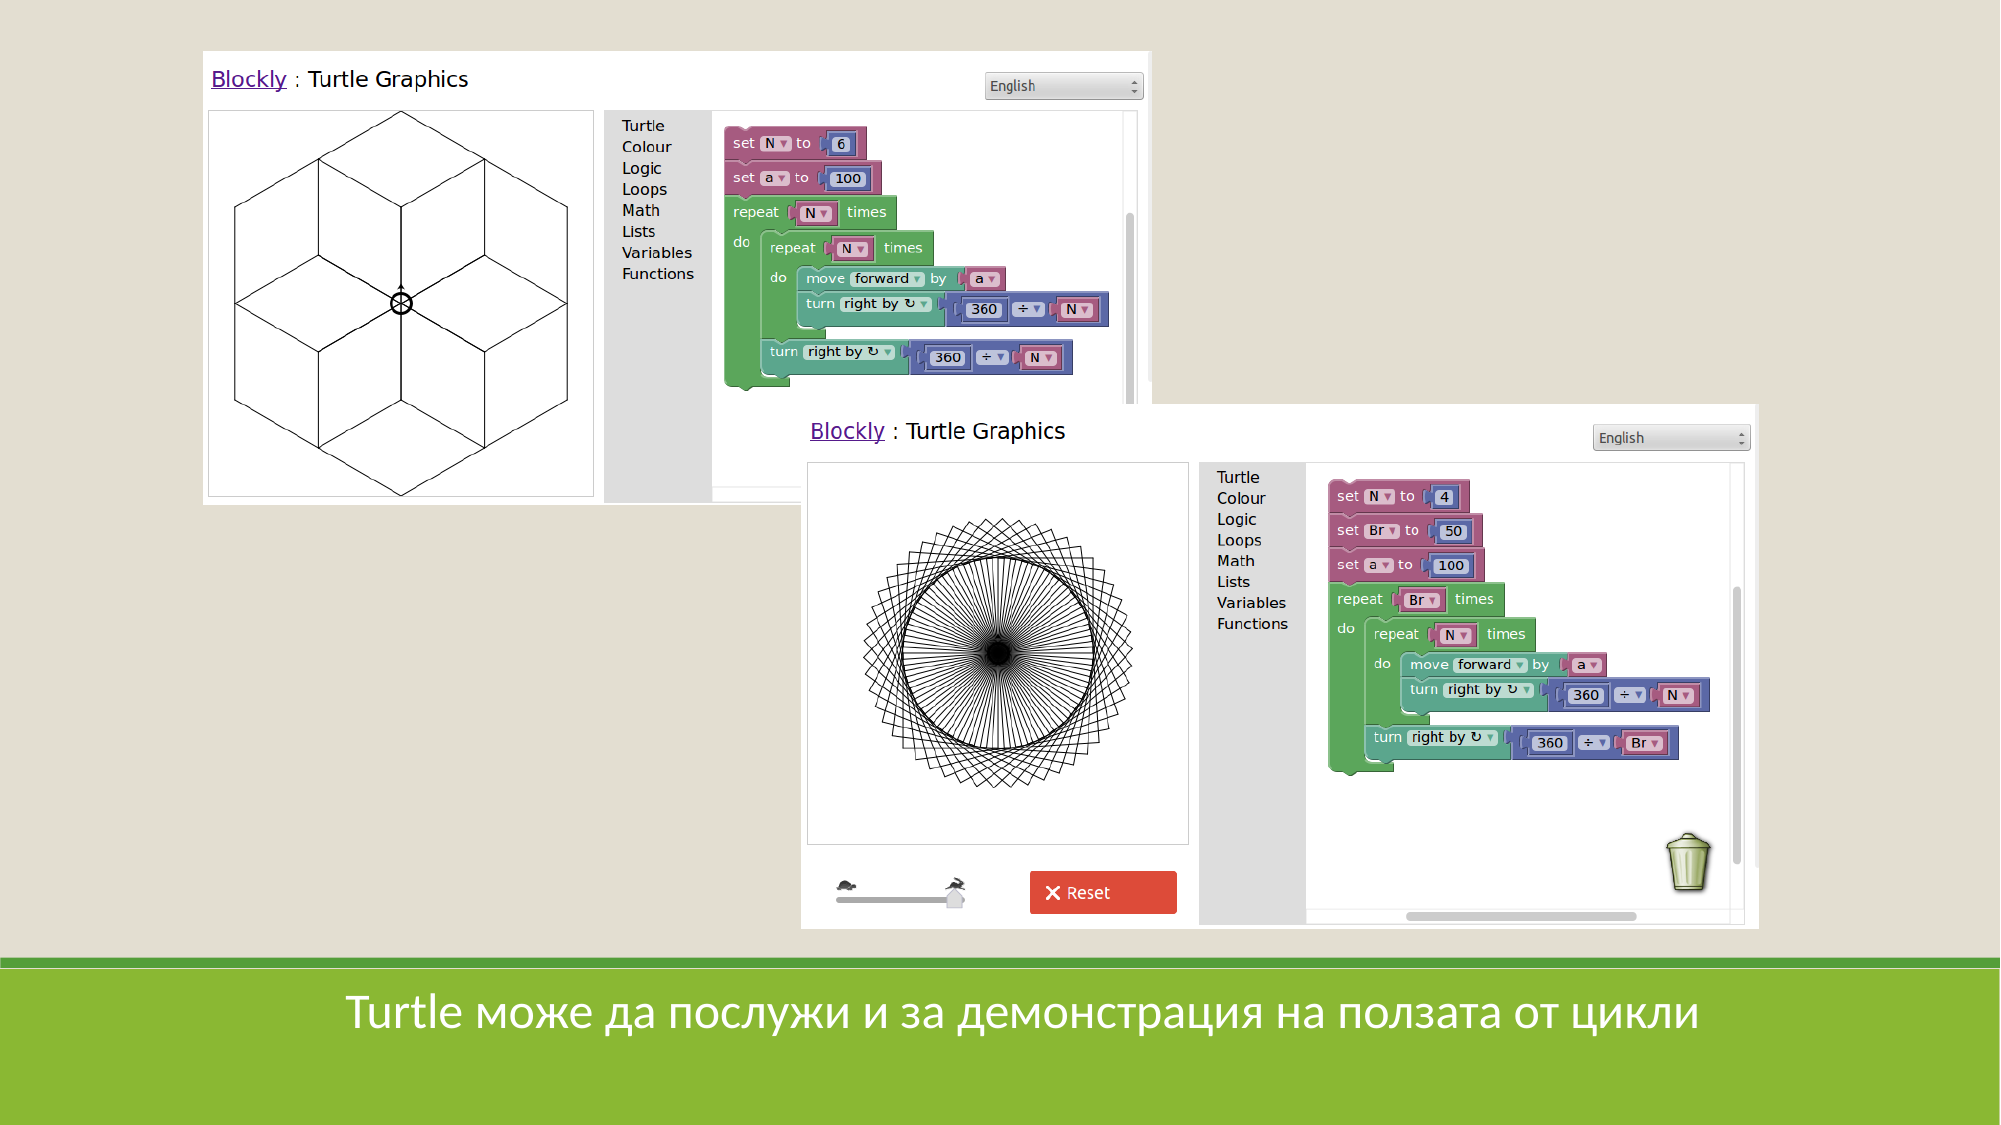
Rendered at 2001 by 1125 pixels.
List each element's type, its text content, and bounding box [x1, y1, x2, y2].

picture [203, 50, 1759, 930]
list Turtle може да послужи и за демонстрация на ползата от цикли [108, 985, 1937, 1067]
